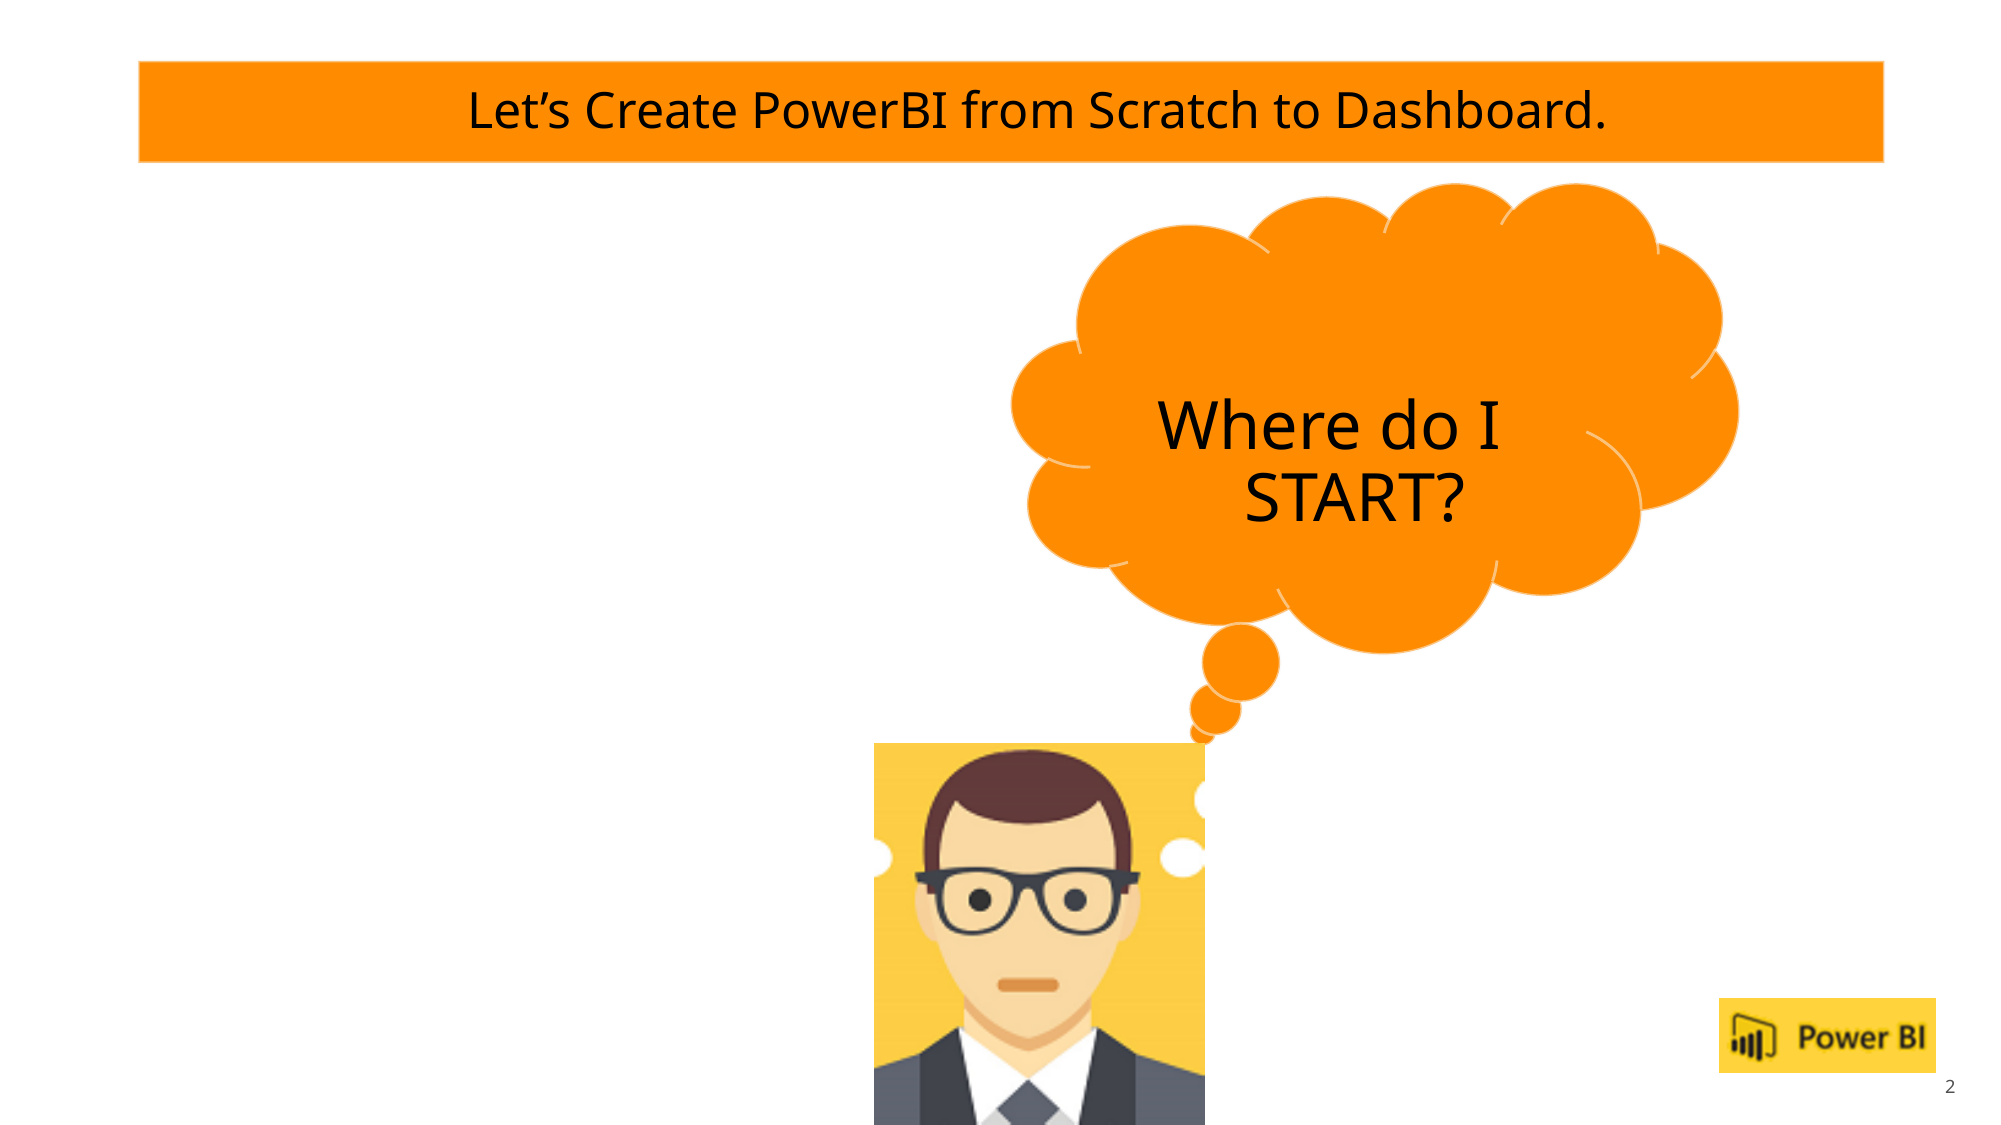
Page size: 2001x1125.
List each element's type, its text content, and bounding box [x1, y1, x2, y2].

slide_number 2 [1864, 1076, 1956, 1099]
picture [1719, 998, 1936, 1073]
picture [874, 742, 1205, 1125]
text_box Let’s Create PowerBI from Scratch to Dashboard. [137, 59, 1886, 164]
text_box Where do I START? [1067, 368, 1643, 560]
text_box [1009, 181, 1741, 747]
